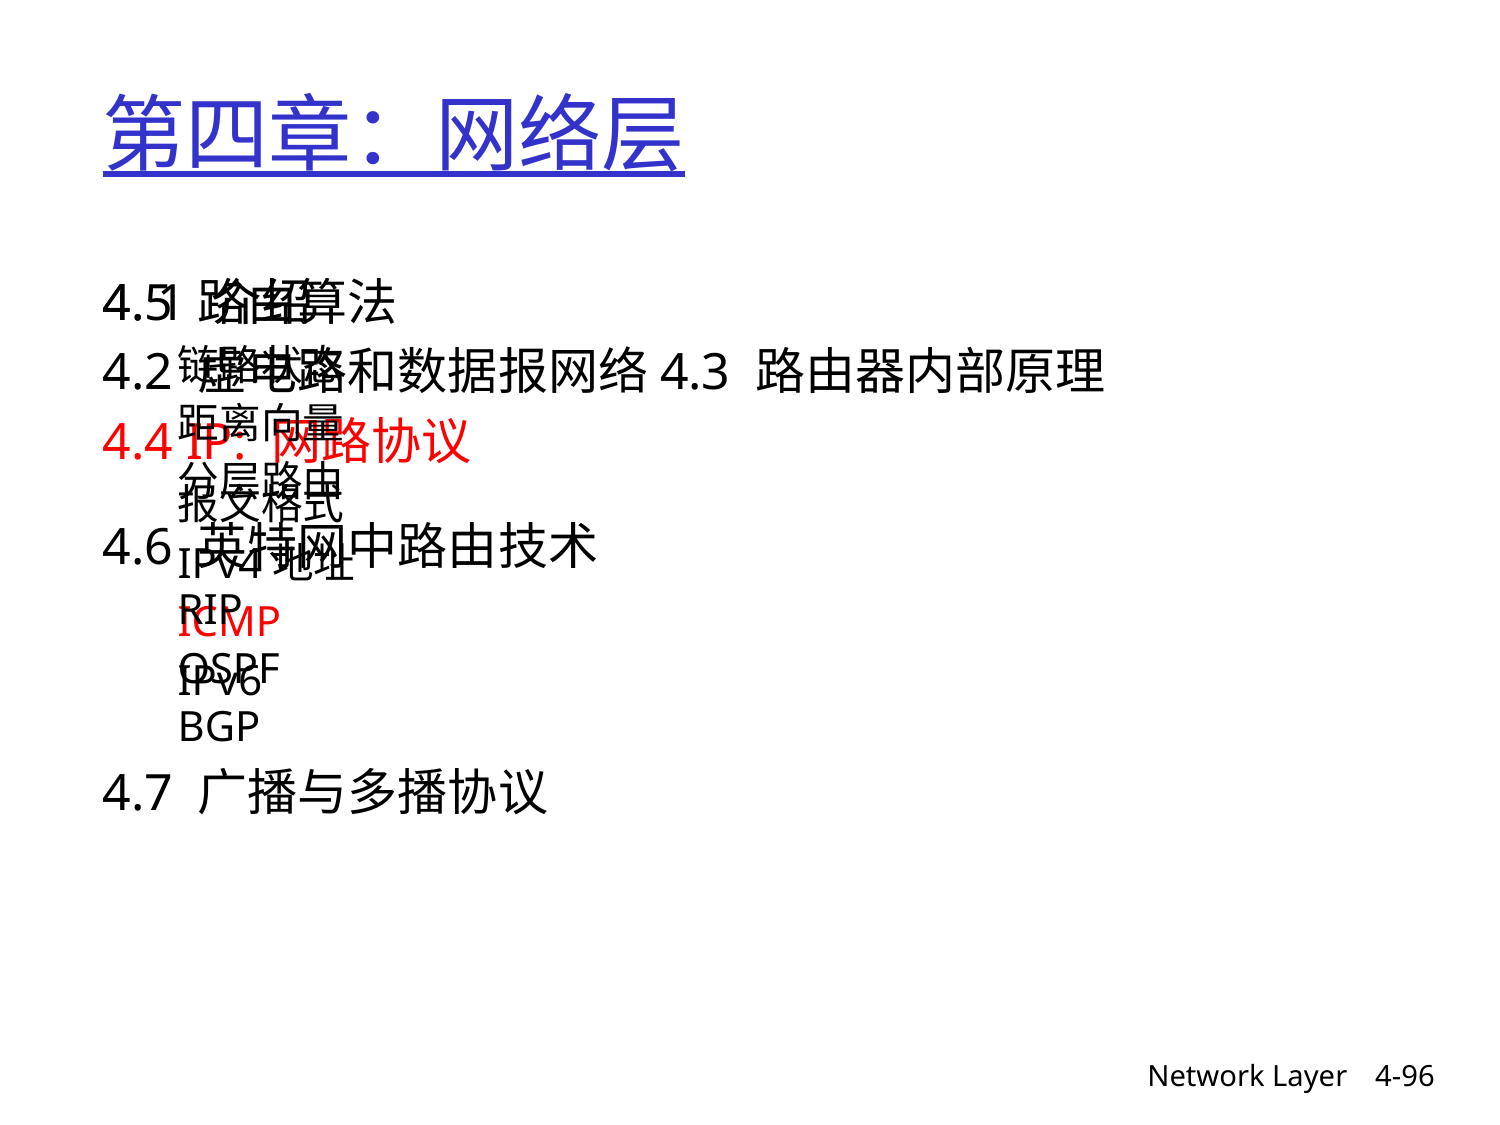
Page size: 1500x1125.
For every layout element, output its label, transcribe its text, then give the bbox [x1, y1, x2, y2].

slide_number 4-96 [1338, 1049, 1451, 1125]
list 4.5 路由算法 链路状态 距离向量 分层路由 4.6 英特网中路由技术 RIP OSPF BGP 4.7 广播与多播协议 [87, 262, 1363, 1026]
footer Network Layer [887, 1049, 1338, 1125]
title 第四章：网络层 [87, 37, 1363, 226]
